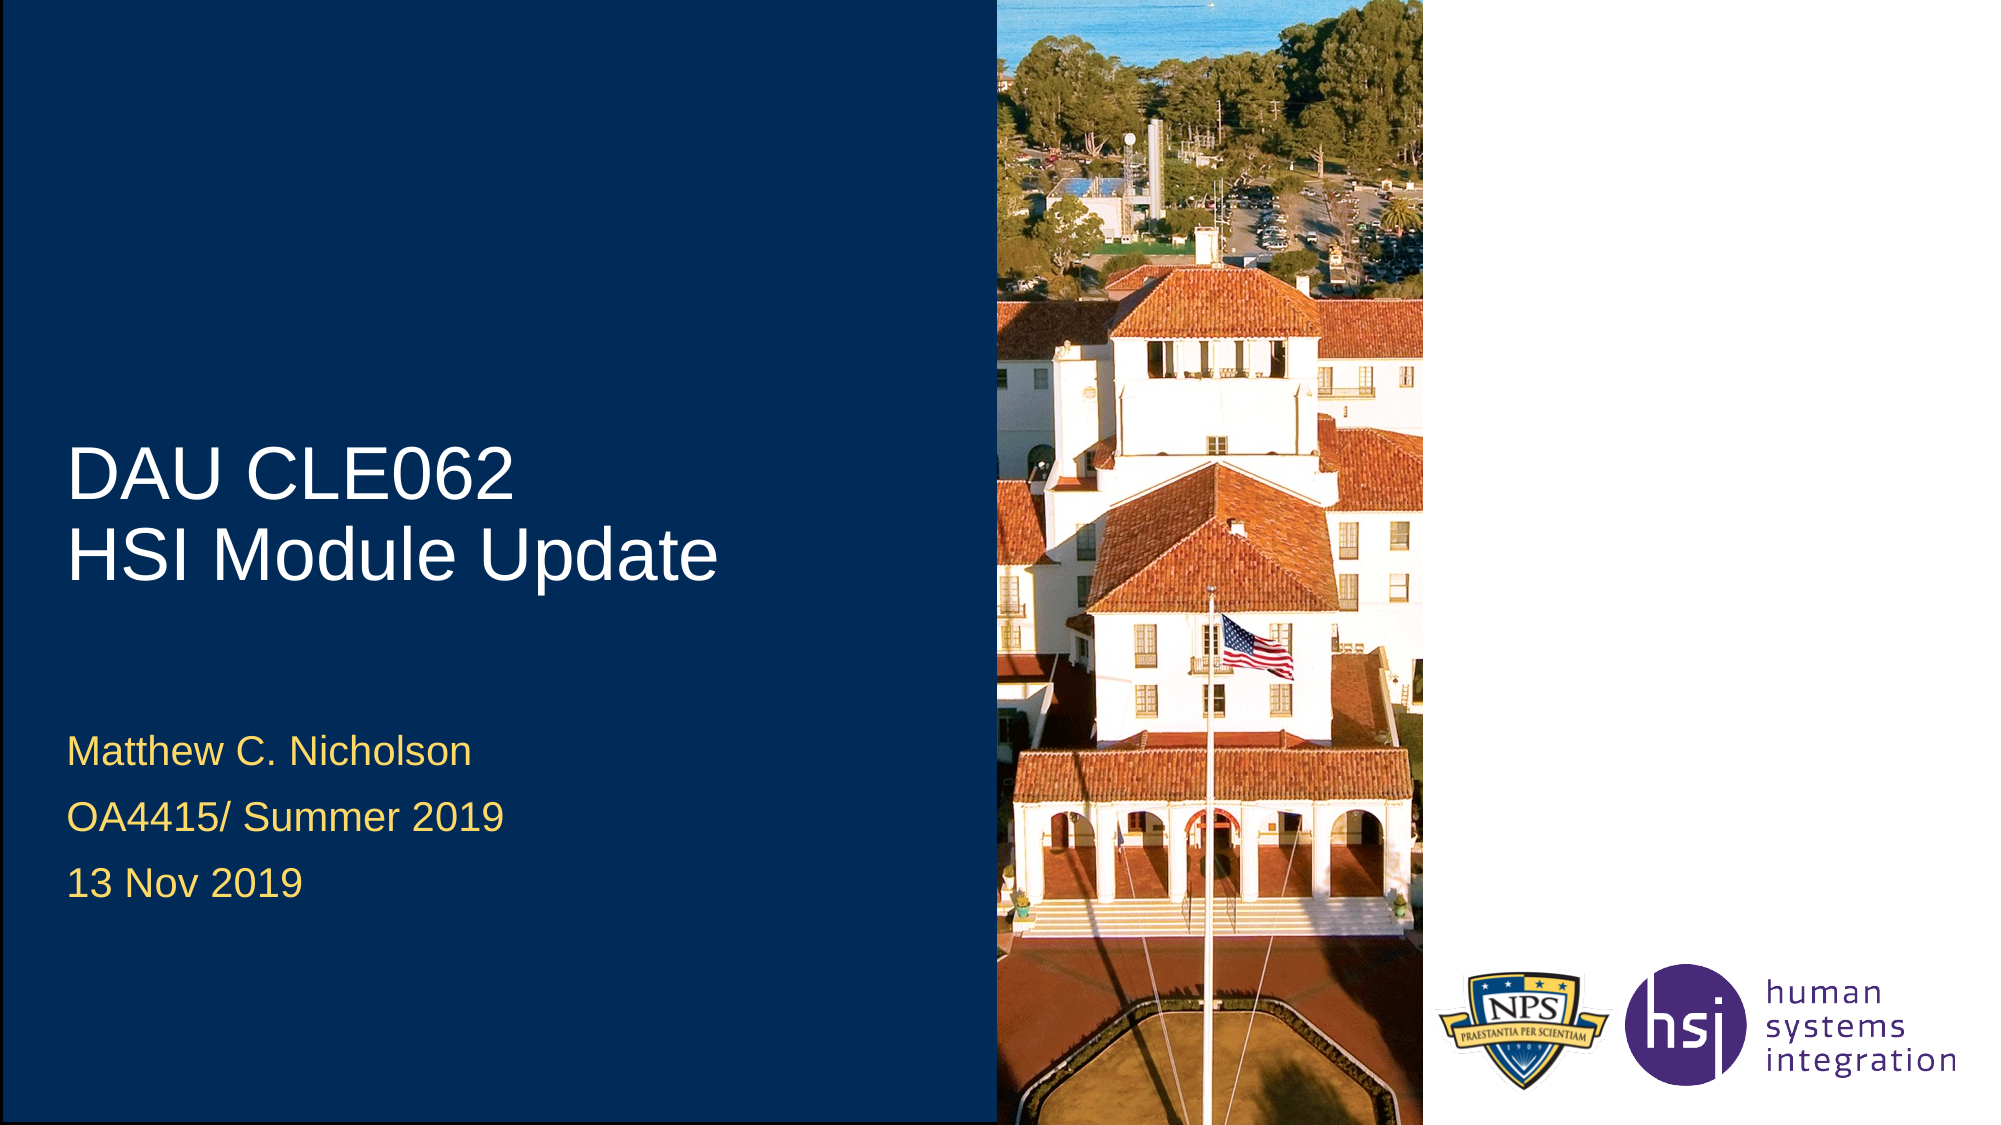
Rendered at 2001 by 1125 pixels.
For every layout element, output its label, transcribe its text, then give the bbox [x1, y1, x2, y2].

picture [997, 0, 1423, 1125]
subtitle Matthew C. Nicholson OA4415/ Summer 2019 13 Nov 2019 [51, 721, 960, 982]
picture [1625, 964, 1955, 1086]
title DAU CLE062 HSI Module Update [51, 207, 960, 695]
picture [1429, 967, 1619, 1096]
